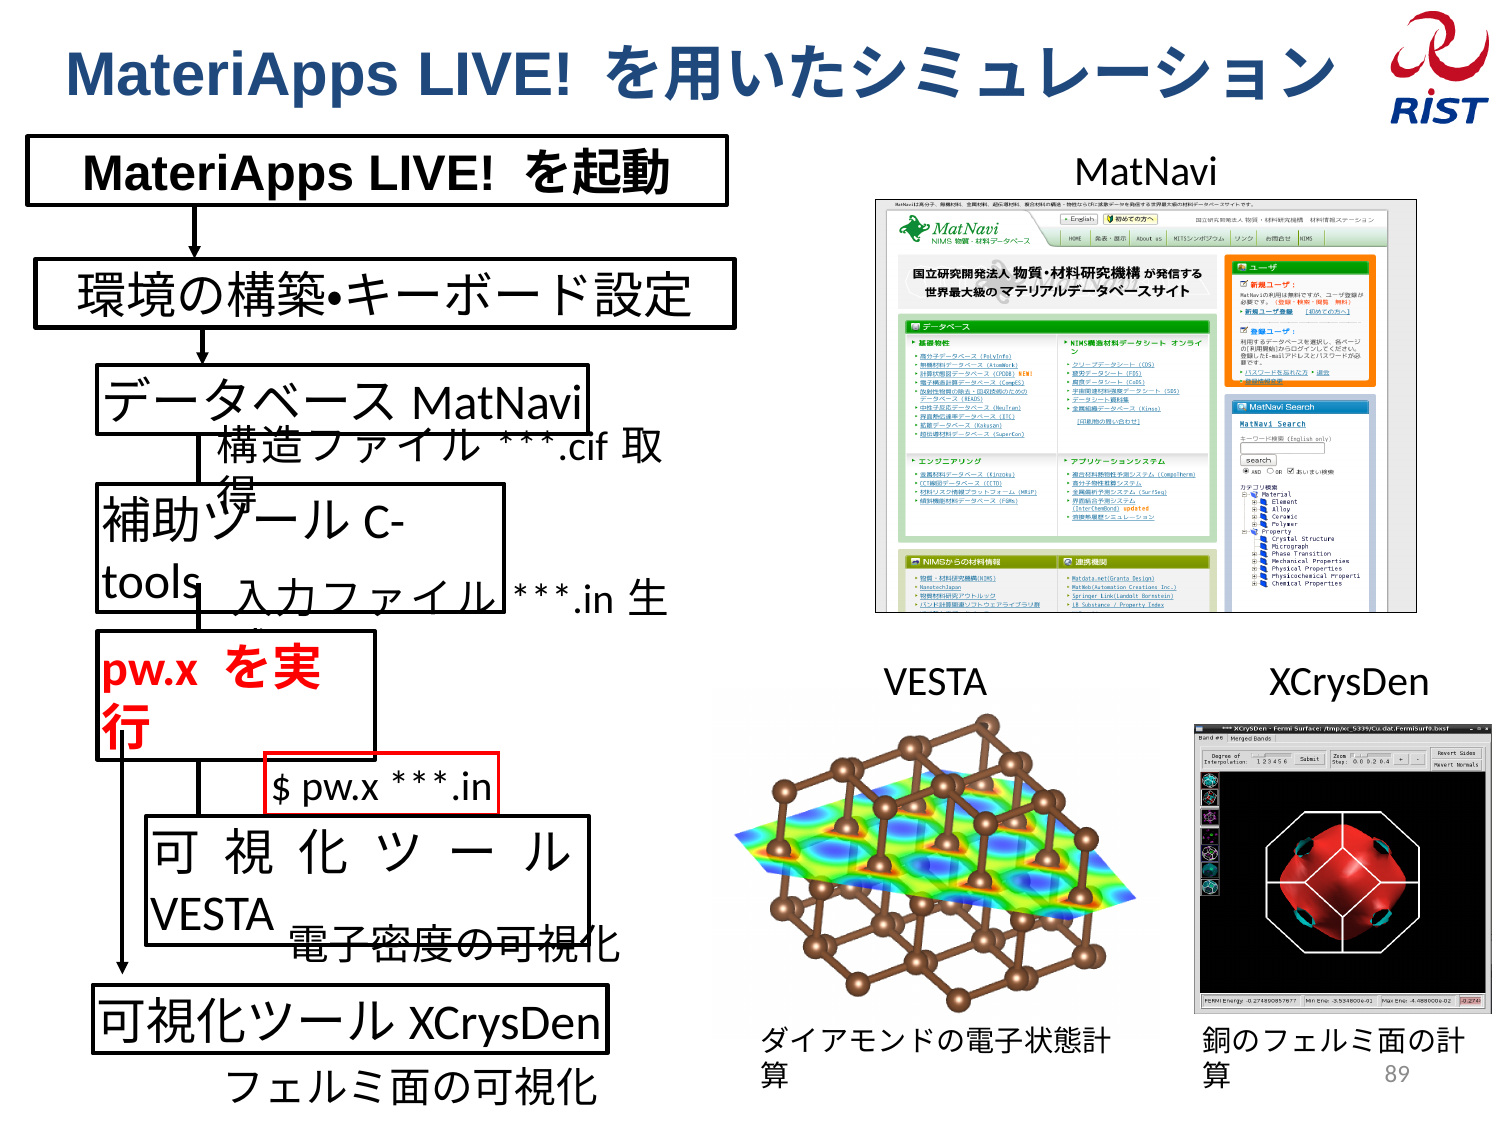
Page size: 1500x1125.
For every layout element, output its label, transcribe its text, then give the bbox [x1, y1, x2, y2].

text_box VESTA [877, 647, 994, 686]
text_box 構造ファイル***.cif取得 [210, 437, 669, 500]
picture [710, 687, 1160, 1039]
text_box $ pw.x ***.in [264, 753, 499, 814]
text_box 補助ツールC-tools [95, 482, 506, 614]
text_box pw.x を実行 [95, 629, 377, 762]
text_box フェルミ面の可視化 [216, 1055, 604, 1117]
text_box データベースMatNavi [95, 363, 590, 436]
text_box ダイアモンドの電子状態計算 [746, 1047, 1074, 1100]
text_box 入力ファイル***.in生成 [225, 591, 676, 653]
picture [1379, 0, 1500, 135]
text_box XCrysDen [1263, 647, 1436, 710]
text_box MateriApps LIVE! を用いたシミュレーション [26, 0, 1377, 137]
picture [874, 198, 1418, 613]
text_box MatNavi [1068, 137, 1224, 197]
slide_number 89 [1074, 1042, 1425, 1103]
text_box 電子密度の可視化 [281, 912, 628, 974]
picture [1194, 724, 1492, 1014]
text_box 可視化ツールXCrysDen [91, 983, 610, 1055]
text_box 銅のフェルミ面の計算 [1187, 1015, 1492, 1100]
text_box 可視化ツールVESTA [144, 814, 591, 947]
text_box MateriApps LIVE! を起動 [25, 134, 729, 207]
text_box 環境の構築・キーボード設定 [33, 257, 737, 330]
